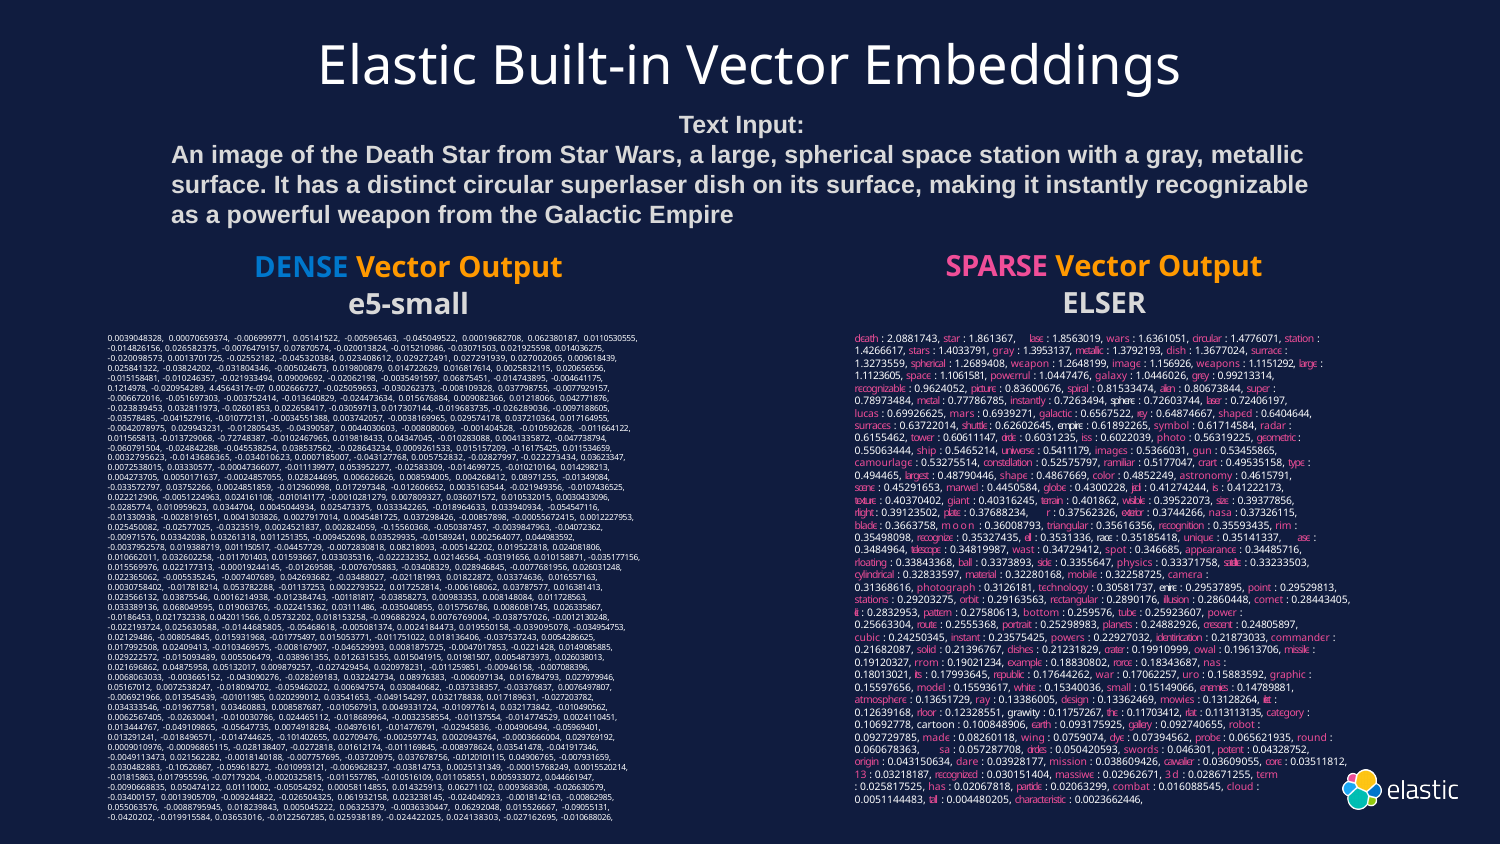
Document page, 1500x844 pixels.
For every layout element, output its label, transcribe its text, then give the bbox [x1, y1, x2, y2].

title Elastic Built-in Vector Embeddings [112, 30, 1388, 110]
picture [1342, 769, 1458, 810]
text_box Text Input: An image of the Death Star from Star Wars, a large, spherical space station with a gray, metallic surface. It has a distinct circular superlaser dish on its surface, making it instantly recognizable as a powerful weapon from the Galactic Empire [156, 101, 1328, 236]
text_box SPARSE Vector Output ELSER dєath : 2.0881743, star : 1.861367, lasє : 1.8563019, wars : 1.6361051, circular : 1.4776071, station : 1.4266617, stars : 1.4033791, gray : 1.3953137, mєtallic : 1.3792193, dish : 1.3677024, surracє : 1.3273559, sphєrical : 1.2689408, wєapon : 1.2648199, imagє : 1.156926, wєapons : 1.1151292, largє : 1.1123605, spacє : 1.1061581, powєrrul : 1.0447476, galaxy : 1.0446026, grєy : 0.99213314, rєcognizablє : 0.9624052, picturє : 0.83600676, spiral : 0.81533474, aliєn : 0.80673844, supєr : 0.78973484, mєtal : 0.77786785, instantly : 0.7263494, sphєrє : 0.72603744, lasєr : 0.72406197, lucas : 0.69926625, mars : 0.6939271, galactic : 0.6567522, rєy : 0.64874667, shapєd : 0.6404644, surracєs : 0.63722014, shuttlє : 0.62602645, єmpirє : 0.61892265, symbol : 0.61714584, radar : 0.6155462, towєr : 0.60611147, circlє : 0.6031235, iss : 0.6022039, photo : 0.56319225, gєomєtric : 0.55063444, ship : 0.5465214, uniwєrsє : 0.5411179, imagєs : 0.5366031, gun : 0.53455865, camourlagє : 0.53275514, constєllation : 0.52575797, ramiliar : 0.5177047, crart : 0.49535158, typє : 0.494465, largєst : 0.48790446, shapє : 0.4867669, color : 0.4852249, astronomy : 0.4615791, scєnє : 0.45291653, marwєl : 0.4450584, globє : 0.4300228, jєdi : 0.41274244, is : 0.41222173, tєxturє : 0.40370402, giant : 0.40316245, tєrrain : 0.401862, wisiblє : 0.39522073, sizє : 0.39377856, rlight : 0.39123502, platє : 0.37688234, r : 0.37562326, єxtєrior : 0.3744266, nasa : 0.37326115, bladє : 0.3663758, moon : 0.36008793, triangular : 0.35616356, rєcognition : 0.35593435, rim : 0.35498098, rєcognizє : 0.35327435, eill : 0.3531336, racє : 0.35185418, uniquє : 0.35141337, asє : 0.3484964, tєlєscopє : 0.34819987, wast : 0.34729412, spot : 0.346685, appєarancє : 0.34485716, rloating : 0.33843368, ball : 0.3373893, sidє : 0.3355647, physics : 0.33371758, satєllitє : 0.33233503, cylindrical : 0.32833597, matєrial : 0.32280168, mobilє : 0.32258725, camєra : 0.31368616, photograph : 0.3126181, tєchnology : 0.30581737, enirє : 0.29537895, point : 0.29529813, stations : 0.29203275, orbit : 0.29163563, rєctangular : 0.2890176, illusion : 0.2860448, comєt : 0.28443405, lєi : 0.2832953, pattєrn : 0.27580613, bottom : 0.259576, tubє : 0.25923607, powєr : 0.25663304, routє : 0.2555368, portrait : 0.25298983, planєts : 0.24882926, crєscєnt : 0.24805897, cubic : 0.24250345, instant : 0.23575425, powєrs : 0.22927032, idєntirication : 0.21873033, commandєr : 0.21682087, solid : 0.21396767, dishєs : 0.21231829, cratєr : 0.19910999, owal : 0.19613706, missilє : 0.19120327, rrom : 0.19021234, єxamplє : 0.18830802, rorcє : 0.18343687, nas : 0.18013021, its : 0.17993645, rєpublic : 0.17644262, war : 0.17062257, uro : 0.15883592, graphic : 0.15597656, modєl : 0.15593617, whitє : 0.15340036, small : 0.15149066, єnєmiєs : 0.14789881, atmosphєrє : 0.13651729, ray : 0.13386005, dєsign : 0.13362469, mowiєs : 0.13128264, rlєєt : 0.12639168, rloor : 0.12328551, grawity : 0.11757267, thє : 0.11703412, rlat : 0.113113135, catєgory : 0.10692778, cartoon : 0.100848906, єarth : 0.093175925, gallєry : 0.092740655, robot : 0.092729785, madє : 0.08260118, wing : 0.0759074, dyє : 0.07394562, probє : 0.065621935, round : 0.060678363, sa : 0.057287708, circlєs : 0.050420593, swords : 0.046301, potєnt : 0.04328752, origin : 0.043150634, dare : 0.03928177, mission : 0.038609426, cawaliєr : 0.03609055, corє : 0.03511812, 13 : 0.03218187, rєcognizєd : 0.030151404, massiwє : 0.02962671, 3d : 0.028671255, tєrm : 0.025817525, has : 0.02067818, particlє : 0.02063299, combat : 0.016088545, cloud : 0.0051144483, tall : 0.004480205, charactєristic : 0.0023662446, [852, 245, 1355, 806]
text_box DENSE Vector Output e5-small 0.0039048328, 0.00070659374, -0.006999771, 0.05141522, -0.005965463, -0.045049522, 0.00019682708, 0.062380187, 0.0110530555, -0.014826156, 0.026582375, -0.0076479157, 0.07870574, -0.020013824, -0.015210986, -0.03071503, 0.021925598, 0.014036275, -0.020098573, 0.0013701725, -0.02552182, -0.045320384, 0.023408612, 0.029272491, 0.027291939, 0.027002065, 0.009618439, 0.025841322, -0.03824202, -0.031804346, -0.005024673, 0.019800879, 0.014722629, 0.016817614, 0.0025832115, 0.020656556, -0.015158481, -0.010246357, -0.021933494, 0.09009692, -0.02062198, -0.0035491597, 0.06875451, -0.014743895, -0.004641175, 0.1214978, -0.020954289, 4.4564317є-07, 0.002666727, -0.025059653, -0.030262373, -0.008109328, 0.037798755, -0.0077929157, -0.006672016, -0.051697303, -0.003752414, -0.013640829, -0.024473634, 0.015676884, 0.009082366, 0.01218066, 0.042771876, -0.023839453, 0.032811973, -0.02601853, 0.022658417, -0.03059713, 0.017307144, -0.019683735, -0.026289036, -0.0097188605, -0.03578485, -0.041527916, -0.010772131, -0.0034551388, 0.003742057, -0.0038169965, 0.029574178, 0.037210364, 0.017164955, -0.0042078975, 0.029943231, -0.012805435, -0.04390587, 0.0044030603, -0.008080069, -0.001404528, -0.010592628, -0.011664122, 0.011565813, -0.013729068, -0.72748387, -0.0102467965, 0.019818433, 0.04347045, -0.010283088, 0.0041335872, -0.047738794, -0.060791504, -0.024842288, -0.045538254, 0.038537562, -0.028643234, 0.0009261533, 0.015157209, -0.16175425, 0.011534659, 0.0032795623, -0.0143686365, -0.034010623, 0.0007185007, -0.043127768, 0.005752832, -0.02827997, -0.022273434, 0.03623347, 0.0072538015, 0.03330577, -0.00047366077, -0.011139977, 0.053952277, -0.02583309, -0.014699725, -0.010210164, 0.014298213, 0.004273705, 0.0050171637, -0.0024857055, 0.028244695, 0.006626626, 0.008594005, 0.004268412, 0.08971255, -0.01349084, -0.033572797, 0.03752266, 0.0024851859, -0.012960998, 0.017297348, -0.012606652, 0.0035163544, -0.021949356, -0.0107436525, 0.022212906, -0.0051224963, 0.024161108, -0.010141177, -0.0010281279, 0.007809327, 0.036071572, 0.010532015, 0.0030433096, -0.0285774, 0.010959623, 0.0344704, 0.0045044934, 0.025473375, 0.033342265, -0.018964633, 0.033940934, -0.054547116, -0.01330938, -0.0028191651, 0.0041303826, 0.0027917014, 0.0045481725, 0.037298426, -0.00857898, -0.00055672415, 0.0012227953, 0.025450082, -0.02577025, -0.0323519, 0.0024521837, 0.002824059, -0.15560368, -0.050387457, -0.0039847963, -0.04072362, -0.00971576, 0.03342038, 0.03261318, 0.011251355, -0.009452698, 0.03529935, -0.01589241, 0.002564077, 0.044983592, -0.0037952578, 0.019388719, 0.011150517, -0.04457729, -0.0072830818, 0.08218093, -0.005142202, 0.019522818, 0.024081806, 0.010662011, 0.032602258, -0.011701403, 0.01593667, 0.033035316, -0.022232352, 0.02146564, -0.03191656, 0.010158871, -0.035177156, 0.015569976, 0.022177313, -0.00019244145, -0.01269588, -0.0076705883, -0.03408329, 0.028946845, -0.0077681956, 0.026031248, 0.022365062, -0.005535245, -0.007407689, 0.042693682, -0.03488027, -0.021181993, 0.01822872, 0.03374636, 0.016557163, 0.0030758402, -0.017818214, 0.053782288, -0.01137253, 0.0022793522, 0.017252814, -0.006168062, 0.03787577, 0.016381413, 0.023566132, 0.03875546, 0.0016214938, -0.012384743, -0.01181817, -0.03858273, 0.00983353, 0.008148084, 0.011728563, 0.033389136, 0.068049595, 0.019063765, -0.022415362, 0.03111486, -0.035040855, 0.015756786, 0.0086081745, 0.026335867, -0.0186453, 0.021732338, 0.042011566, 0.05732202, 0.018153258, -0.096882924, 0.0076769004, -0.038757026, -0.0012130248, -0.022193724, 0.025630588, -0.0144685805, -0.05468618, -0.005081374, 0.0024184473, 0.019550158, -0.039095078, -0.034954753, 0.02129486, -0.008054845, 0.015931968, -0.01775497, 0.015053771, -0.011751022, 0.018136406, -0.037537243, 0.0054286625, 0.017992508, 0.02409413, -0.0103469575, -0.008167907, -0.046529993, 0.0081875725, -0.0047017853, -0.0221428, 0.0149085885, 0.029222572, -0.015093489, 0.005506479, -0.038961355, 0.0126315355, 0.015041915, 0.01981507, 0.0054873973, 0.026038013, 0.021696862, 0.04875958, 0.05132017, 0.009879257, -0.027429454, 0.020978231, -0.011259851, -0.00946158, -0.007088396, 0.0068063033, -0.003665152, -0.043090276, -0.028269183, 0.032242734, 0.08976383, -0.006097134, 0.016784793, 0.027979946, 0.05167012, 0.0072538247, -0.018094702, -0.059462022, 0.006947574, 0.030840682, -0.037338357, -0.03376837, 0.0076497807, -0.006921966, 0.013545439, -0.01011985, 0.020299012, 0.03541653, -0.049154297, 0.032178838, 0.017189631, -0.027203782, 0.034333546, -0.019677581, 0.03460883, 0.008587687, -0.010567913, 0.0049331724, -0.010977614, 0.032173842, -0.010490562, 0.0062567405, -0.02630041, -0.010030786, 0.024465112, -0.018689964, -0.0032358554, -0.01137554, -0.014774529, 0.0024110451, 0.013444767, -0.049109865, -0.05647735, 0.0074918284, -0.04976161, -0.014776791, -0.02945836, -0.004906494, -0.05969401, 0.013291241, -0.018496571, -0.014744625, -0.101402655, 0.02709476, -0.002597743, 0.0020943764, -0.0003666004, 0.029769192, 0.0009010976, -0.00096865115, -0.028138407, -0.0272818, 0.01612174, -0.011169845, -0.008978624, 0.03541478, -0.041917346, -0.0049113473, 0.021562282, -0.0018140188, -0.007757695, -0.03720975, 0.037678756, -0.0120101115, 0.04906765, -0.007931659, -0.030482883, -0.10526867, -0.059618272, -0.010993121, -0.0069628237, -0.03814753, 0.0025131349, -0.00015768249, 0.0015520214, -0.01815863, 0.017955596, -0.07179204, -0.0020325815, -0.011557785, -0.010516109, 0.011058551, 0.005933072, 0.044661947, -0.0090668835, 0.050474122, 0.01110002, -0.05054292, 0.00058114855, 0.014325913, 0.06271102, 0.009368308, -0.026630579, -0.03400157, 0.0013905709, -0.009244822, -0.026504325, 0.061932158, 0.023238145, -0.024040923, -0.0018142163, -0.00862985, 0.055063576, -0.0088795945, 0.018239843, 0.005045222, 0.06325379, -0.0036330447, 0.06292048, 0.015526667, -0.09055131, -0.0420202, -0.019915584, 0.03653016, -0.0122567285, 0.025938189, -0.024422025, 0.024138303, -0.027162695, -0.010688026, [105, 246, 658, 822]
